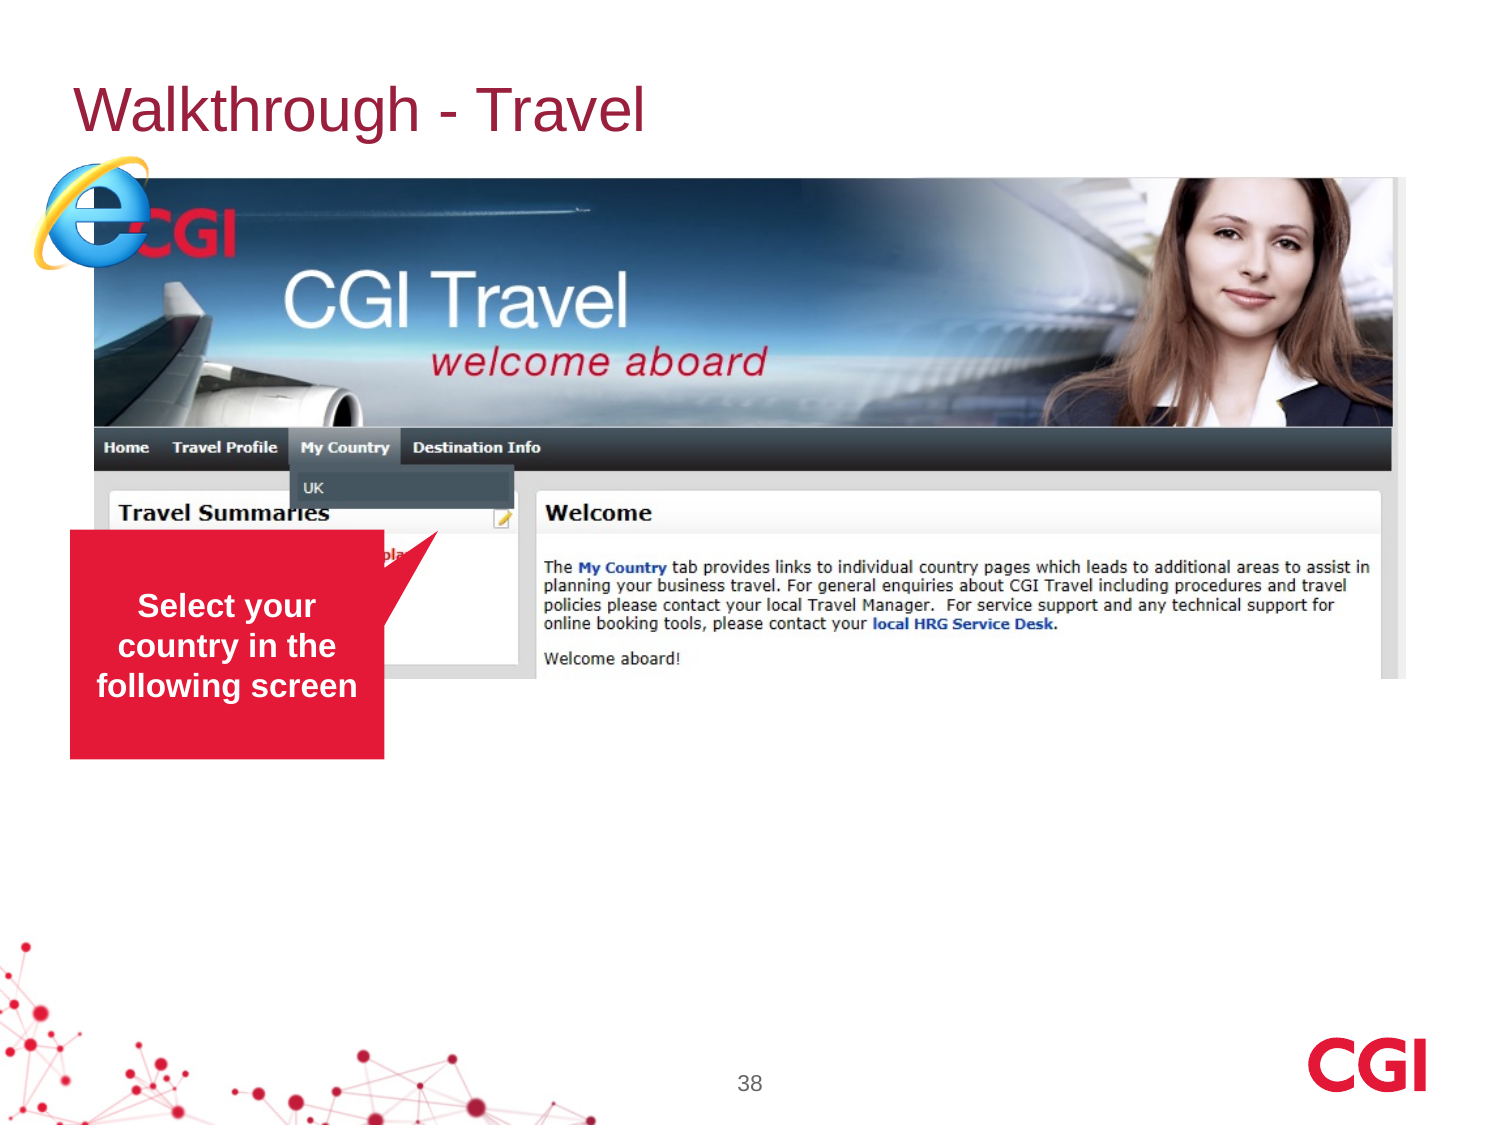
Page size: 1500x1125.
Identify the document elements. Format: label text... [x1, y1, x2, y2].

slide_number 38 [686, 1068, 814, 1109]
title Walkthrough - Travel [73, 30, 1425, 182]
text_box Select your country in the following screen [70, 529, 385, 760]
picture [0, 906, 1500, 1125]
picture [24, 148, 1406, 679]
